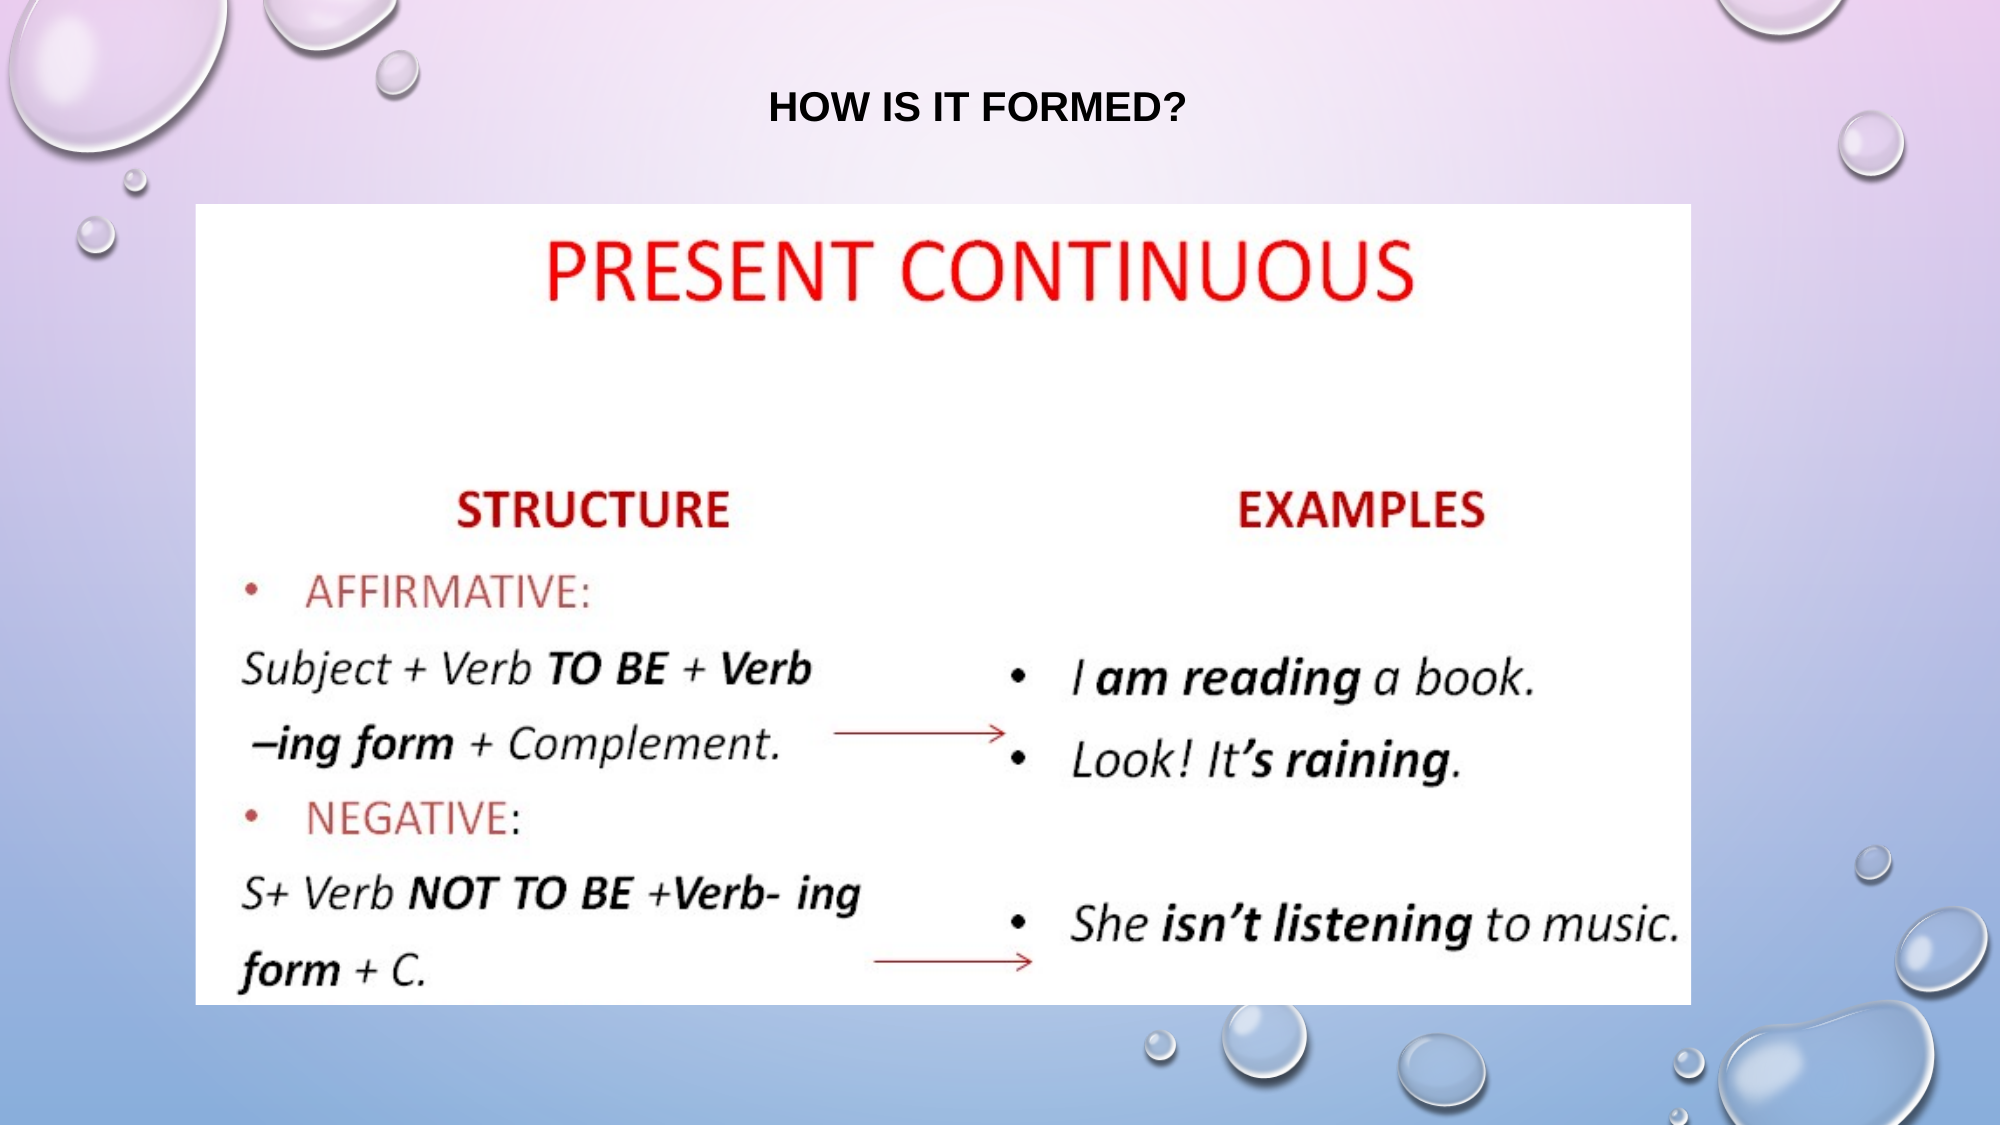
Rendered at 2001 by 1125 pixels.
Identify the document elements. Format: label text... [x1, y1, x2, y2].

picture [0, 0, 2000, 1125]
list How is it formed? [128, 62, 1829, 864]
